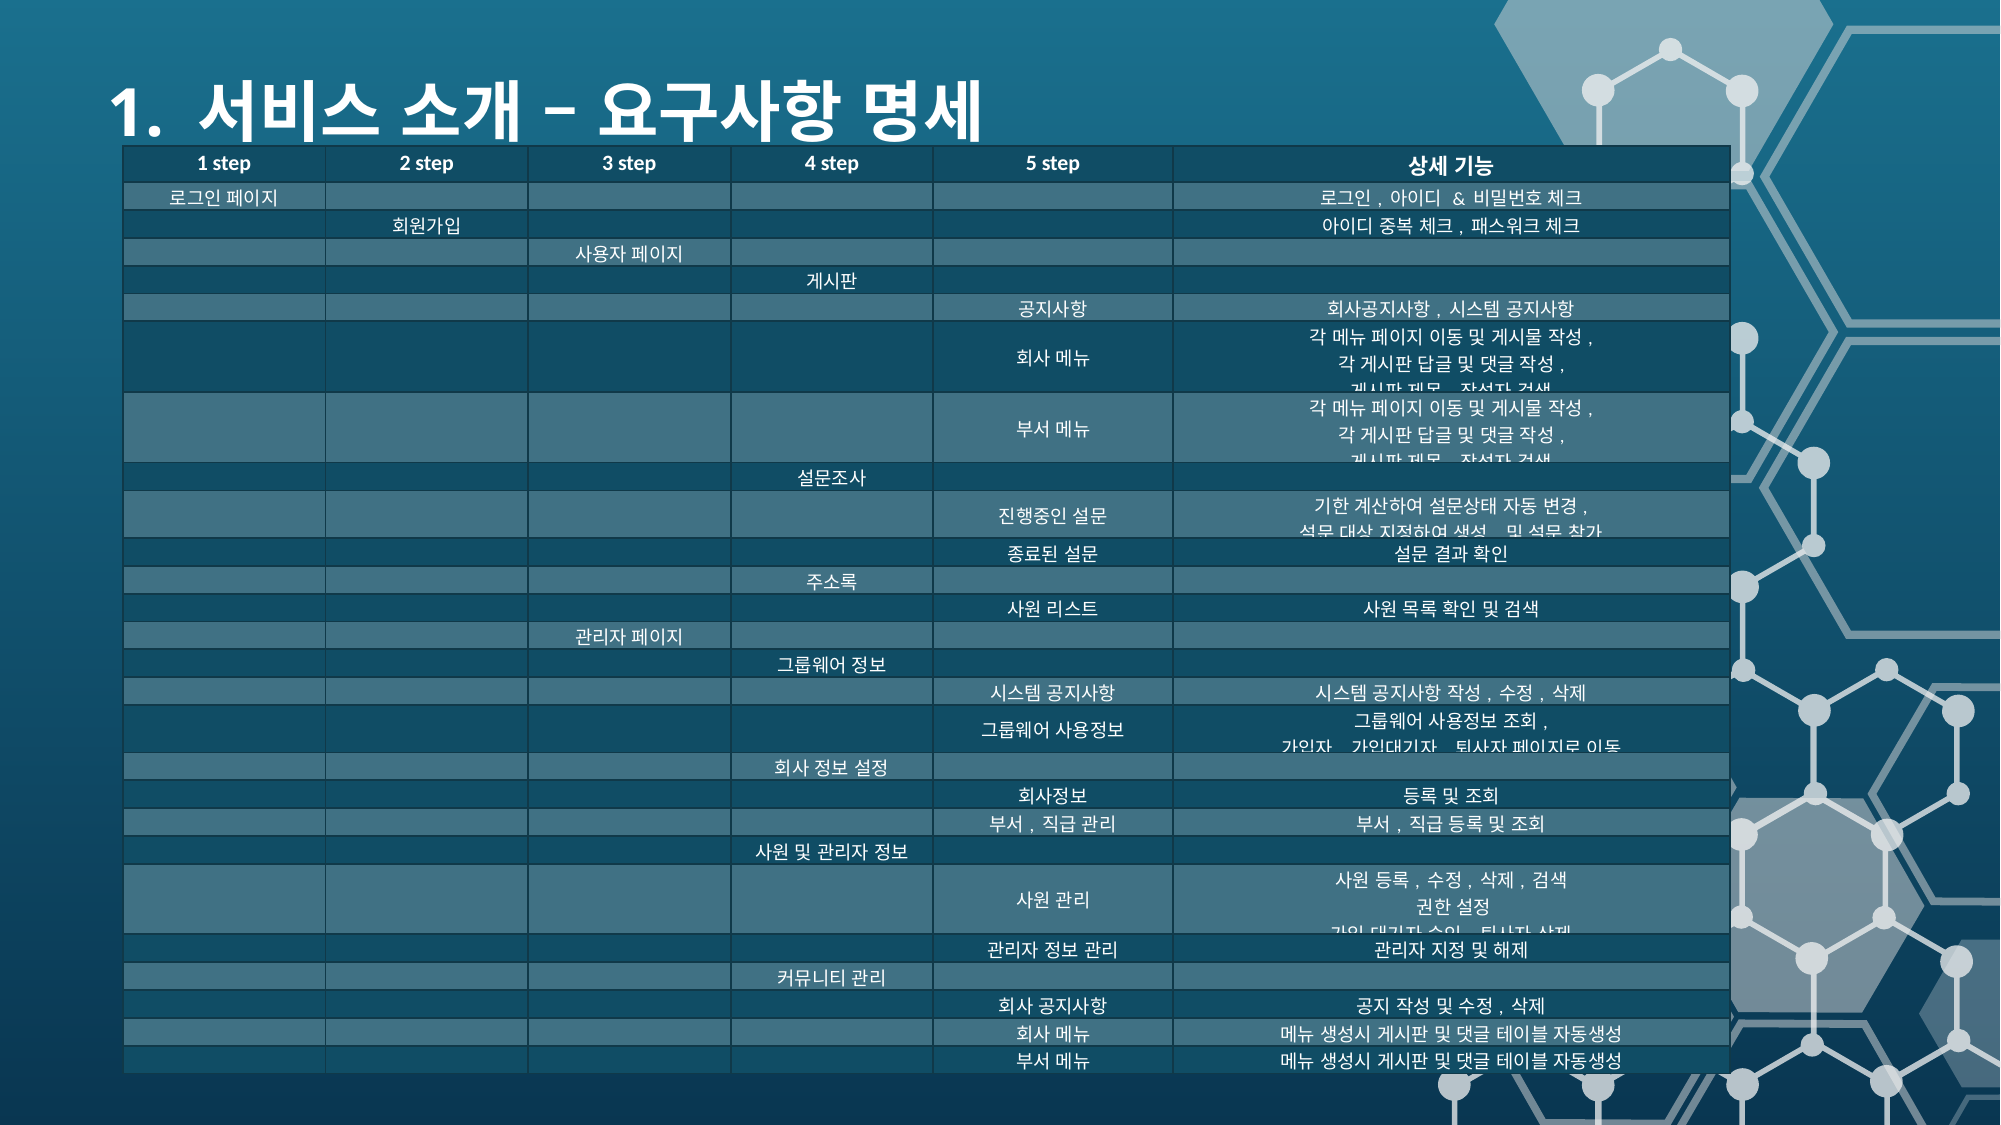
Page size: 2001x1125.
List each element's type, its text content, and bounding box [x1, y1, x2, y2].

table_cell [326, 837, 527, 863]
table_cell [1174, 267, 1729, 293]
table_cell [1174, 837, 1729, 863]
table_cell [326, 183, 527, 209]
table_cell [732, 809, 932, 835]
table_cell [124, 753, 325, 779]
table_cell 관리자 페이지 [529, 622, 730, 648]
table_cell [326, 539, 527, 565]
table_cell [326, 678, 527, 704]
table_cell [124, 267, 325, 293]
table_cell [1174, 963, 1729, 989]
table_cell [529, 865, 730, 933]
table_cell [529, 393, 730, 462]
table_cell [326, 322, 527, 391]
table_cell [124, 595, 325, 621]
table_cell [732, 678, 932, 704]
table_header 5 step [934, 147, 1172, 181]
table_cell 로그인, 아이디 & 비밀번호 체크 [1174, 183, 1729, 209]
table_cell [124, 1019, 325, 1045]
table_cell [732, 211, 932, 237]
table_cell [1174, 463, 1729, 490]
table_cell 메뉴 생성시 게시판 및 댓글 테이블 자동생성 [1174, 1047, 1729, 1073]
table_cell [124, 963, 325, 989]
table_cell [1174, 753, 1729, 779]
table_cell [934, 753, 1172, 779]
table_cell 사원 목록 확인 및 검색 [1174, 595, 1729, 621]
table_cell 주소록 [732, 567, 932, 593]
table_cell [326, 267, 527, 293]
table_cell [529, 322, 730, 391]
table_cell 사원 등록, 수정, 삭제, 검색 권한 설정 가입 대기자 승인, 퇴사자 삭제 [1174, 865, 1729, 933]
table_cell [124, 463, 325, 490]
table_cell [934, 622, 1172, 648]
table_cell [529, 1019, 730, 1045]
table_cell [934, 567, 1172, 593]
table_header 3 step [529, 147, 730, 181]
table_cell 회사 메뉴 [934, 1019, 1172, 1045]
table_cell [124, 706, 325, 752]
table_cell [326, 809, 527, 835]
table_cell 부서, 직급 등록 및 조회 [1174, 809, 1729, 835]
table_cell 회사 메뉴 [934, 322, 1172, 391]
table_cell 부서, 직급 관리 [934, 809, 1172, 835]
table_cell [732, 781, 932, 807]
table_cell 로그인 페이지 [124, 183, 325, 209]
table_cell [732, 183, 932, 209]
table_cell 관리자 지정 및 해제 [1174, 935, 1729, 961]
table_cell 회사 공지사항 [934, 991, 1172, 1017]
table_cell [732, 294, 932, 320]
table_cell [326, 706, 527, 752]
table_cell [732, 595, 932, 621]
table_cell [326, 567, 527, 593]
table_cell [529, 837, 730, 863]
table_cell [326, 393, 527, 462]
table_cell [326, 294, 527, 320]
table_cell [529, 809, 730, 835]
table_cell [326, 1019, 527, 1045]
table_cell [124, 294, 325, 320]
table_cell [529, 991, 730, 1017]
table_cell [732, 239, 932, 265]
table_cell [529, 678, 730, 704]
table_cell [732, 991, 932, 1017]
table_cell [124, 935, 325, 961]
table_cell 공지사항 [934, 294, 1172, 320]
table_cell 그룹웨어 사용정보 [934, 706, 1172, 752]
table_cell [326, 491, 527, 537]
table_cell [934, 463, 1172, 490]
table_cell [934, 239, 1172, 265]
table_cell [934, 650, 1172, 676]
table_cell [1174, 239, 1729, 265]
table_cell 설문조사 [732, 463, 932, 490]
table_cell [732, 322, 932, 391]
table_cell 공지 작성 및 수정, 삭제 [1174, 991, 1729, 1017]
table_cell [529, 539, 730, 565]
table_cell [529, 963, 730, 989]
table_cell 사원 리스트 [934, 595, 1172, 621]
table_cell [732, 935, 932, 961]
table_cell [1174, 567, 1729, 593]
table_cell [124, 809, 325, 835]
table_cell 회사정보 [934, 781, 1172, 807]
table_header 1 step [124, 147, 325, 181]
table_cell [124, 567, 325, 593]
table_cell 관리자 정보 관리 [934, 935, 1172, 961]
table_cell [529, 781, 730, 807]
table_cell [124, 393, 325, 462]
table_cell [529, 753, 730, 779]
table_cell 커뮤니티 관리 [732, 963, 932, 989]
table_cell [732, 1019, 932, 1045]
table_header 2 step [326, 147, 527, 181]
table_cell 등록 및 조회 [1174, 781, 1729, 807]
table_cell 아이디 중복 체크, 패스워크 체크 [1174, 211, 1729, 237]
table_cell [326, 781, 527, 807]
table_cell [934, 267, 1172, 293]
table_cell 사원 관리 [934, 865, 1172, 933]
table_cell [326, 463, 527, 490]
table_cell [934, 183, 1172, 209]
table_cell 시스템 공지사항 작성, 수정, 삭제 [1174, 678, 1729, 704]
table_cell 시스템 공지사항 [934, 678, 1172, 704]
table_cell [732, 1047, 932, 1073]
table_cell [326, 935, 527, 961]
table_cell [124, 678, 325, 704]
table_cell [529, 935, 730, 961]
table_cell 부서 메뉴 [934, 393, 1172, 462]
table_cell 종료된 설문 [934, 539, 1172, 565]
table_cell 그룹웨어 정보 [732, 650, 932, 676]
table_cell [529, 211, 730, 237]
table_cell [529, 294, 730, 320]
table_cell [732, 622, 932, 648]
table_cell [529, 183, 730, 209]
table_header 4 step [732, 147, 932, 181]
table_header 상세 기능 [1174, 147, 1729, 181]
table_cell [529, 706, 730, 752]
table_cell [124, 239, 325, 265]
table_cell 게시판 [732, 267, 932, 293]
table_cell [326, 991, 527, 1017]
table_cell [934, 837, 1172, 863]
table_cell 사원 및 관리자 정보 [732, 837, 932, 863]
table_cell [529, 595, 730, 621]
table_cell [1174, 622, 1729, 648]
table_cell 각 메뉴 페이지 이동 및 게시물 작성, 각 게시판 답글 및 댓글 작성, 게시판 제목, 작성자 검색 [1174, 393, 1729, 462]
table_cell [326, 622, 527, 648]
table_cell [124, 622, 325, 648]
table_cell 설문 결과 확인 [1174, 539, 1729, 565]
table_cell [732, 539, 932, 565]
table_cell [934, 963, 1172, 989]
table_cell [934, 211, 1172, 237]
table_cell 진행중인 설문 [934, 491, 1172, 537]
table_cell [732, 706, 932, 752]
table_cell 기한 계산하여 설문상태 자동 변경, 설문 대상 지정하여 생성, 및 설문 참가 [1174, 491, 1729, 537]
table_cell [124, 211, 325, 237]
table_cell [326, 239, 527, 265]
table_cell [326, 595, 527, 621]
table_cell 회사 정보 설정 [732, 753, 932, 779]
table_cell [124, 837, 325, 863]
table_cell [732, 865, 932, 933]
table_cell [529, 1047, 730, 1073]
table_cell [124, 991, 325, 1017]
table_cell [124, 1047, 325, 1073]
table_cell [124, 865, 325, 933]
table_cell [529, 463, 730, 490]
table_cell [529, 650, 730, 676]
table_cell [326, 963, 527, 989]
table_cell [124, 781, 325, 807]
table_cell [124, 322, 325, 391]
table_cell 부서 메뉴 [934, 1047, 1172, 1073]
table_cell [326, 865, 527, 933]
table_cell 회사공지사항, 시스템 공지사항 [1174, 294, 1729, 320]
table_cell [124, 539, 325, 565]
table_cell [326, 1047, 527, 1073]
table_cell 사용자 페이지 [529, 239, 730, 265]
table_cell [326, 650, 527, 676]
table_cell 그룹웨어 사용정보 조회, 가입자, 가입대기자, 퇴사자 페이지로 이동 [1174, 706, 1729, 752]
table_cell [529, 491, 730, 537]
table_cell [529, 567, 730, 593]
table_cell [124, 650, 325, 676]
table_cell [732, 491, 932, 537]
table_cell [529, 267, 730, 293]
table_cell 회원가입 [326, 211, 527, 237]
table_cell [124, 491, 325, 537]
table_cell [732, 393, 932, 462]
table_cell [326, 753, 527, 779]
table_cell 각 메뉴 페이지 이동 및 게시물 작성, 각 게시판 답글 및 댓글 작성, 게시판 제목, 작성자 검색 [1174, 322, 1729, 391]
table_cell [1174, 650, 1729, 676]
text_box 1. 서비스 소개 – 요구사항 명세 [92, 17, 1343, 157]
table_cell 메뉴 생성시 게시판 및 댓글 테이블 자동생성 [1174, 1019, 1729, 1045]
